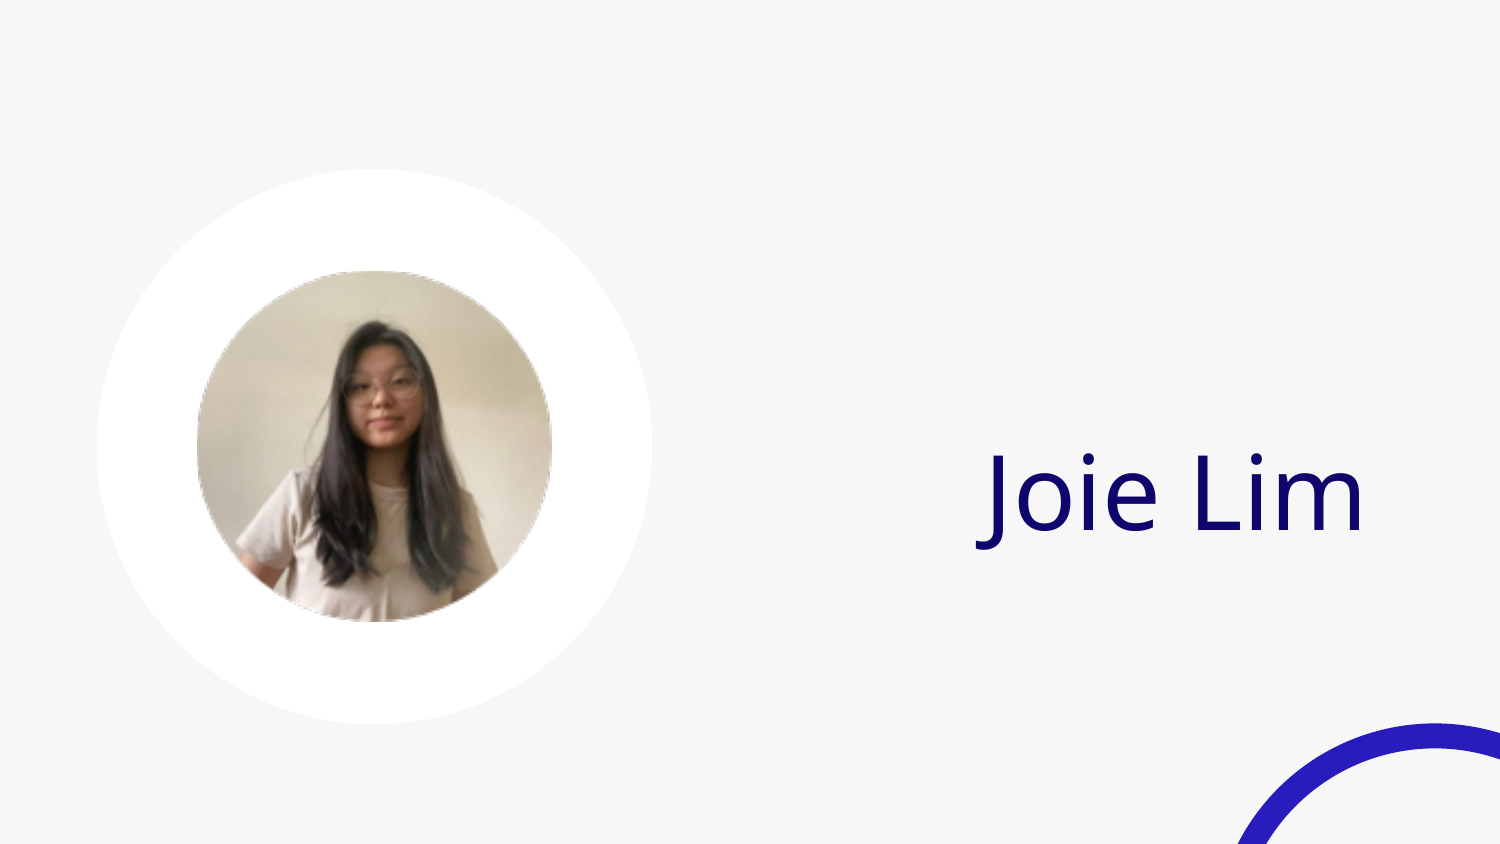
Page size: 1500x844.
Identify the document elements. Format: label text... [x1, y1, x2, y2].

title Joie Lim [663, 410, 1383, 549]
text_box [96, 169, 653, 725]
picture [196, 271, 553, 623]
